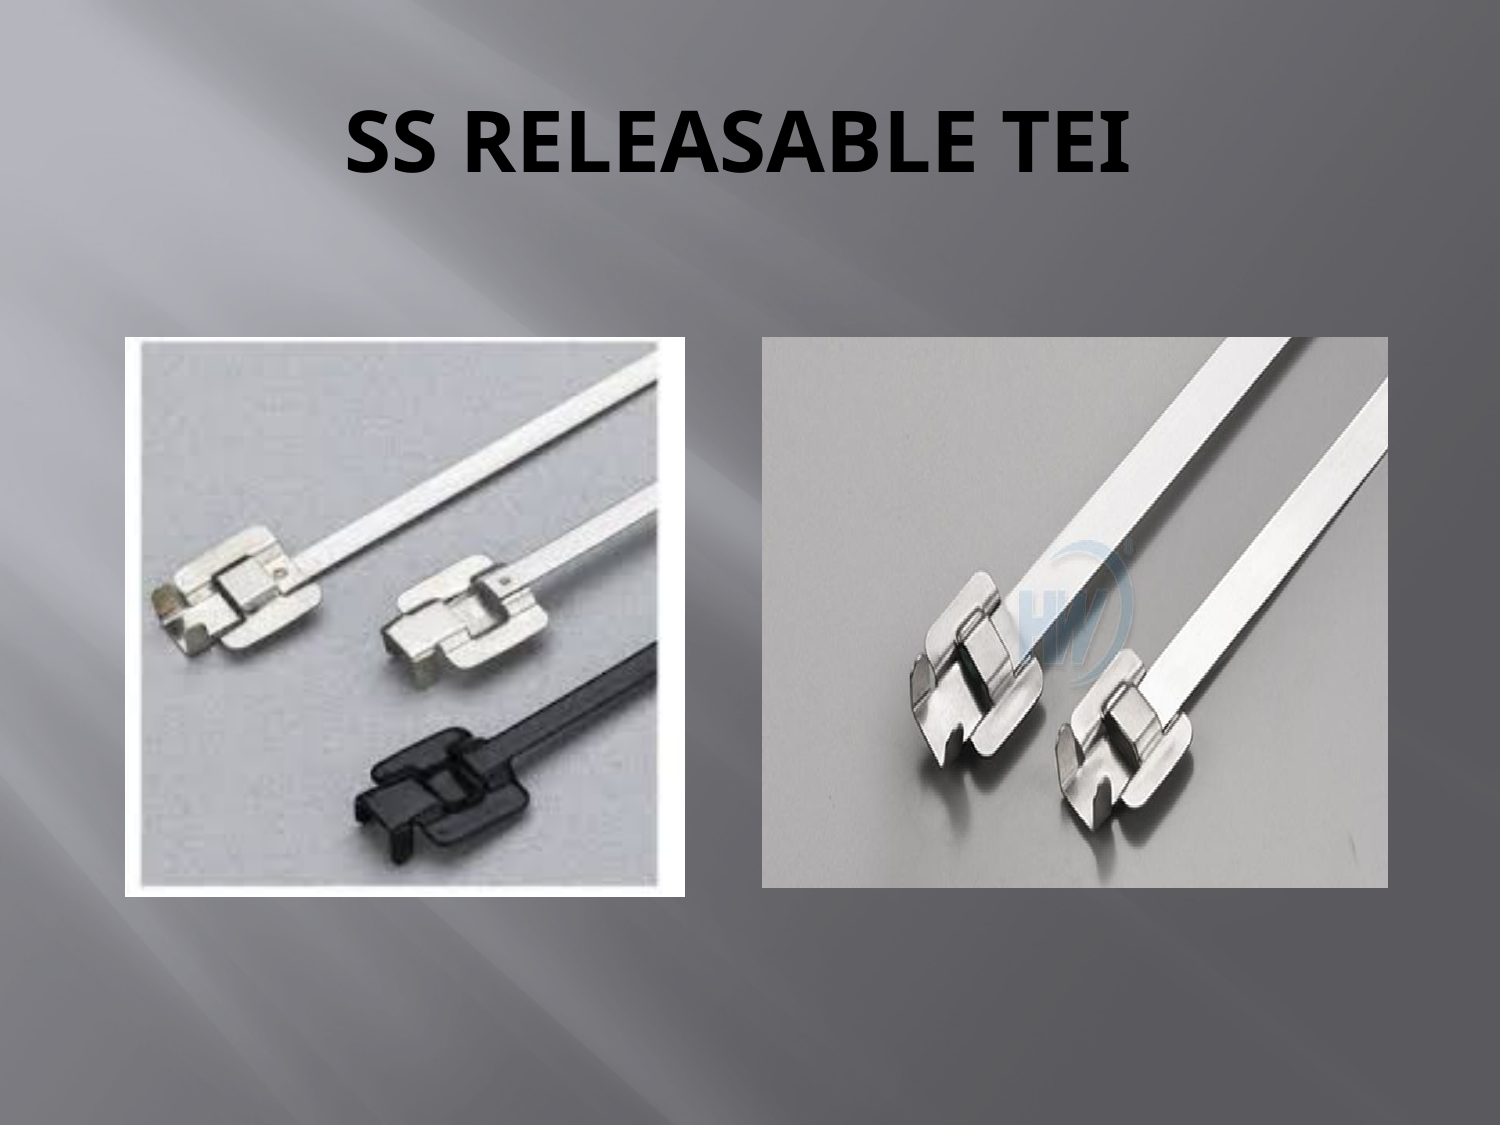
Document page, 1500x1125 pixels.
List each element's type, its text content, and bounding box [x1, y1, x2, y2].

title SS RELEASABLE TEI [75, 45, 1425, 233]
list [762, 337, 1388, 888]
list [124, 337, 685, 898]
